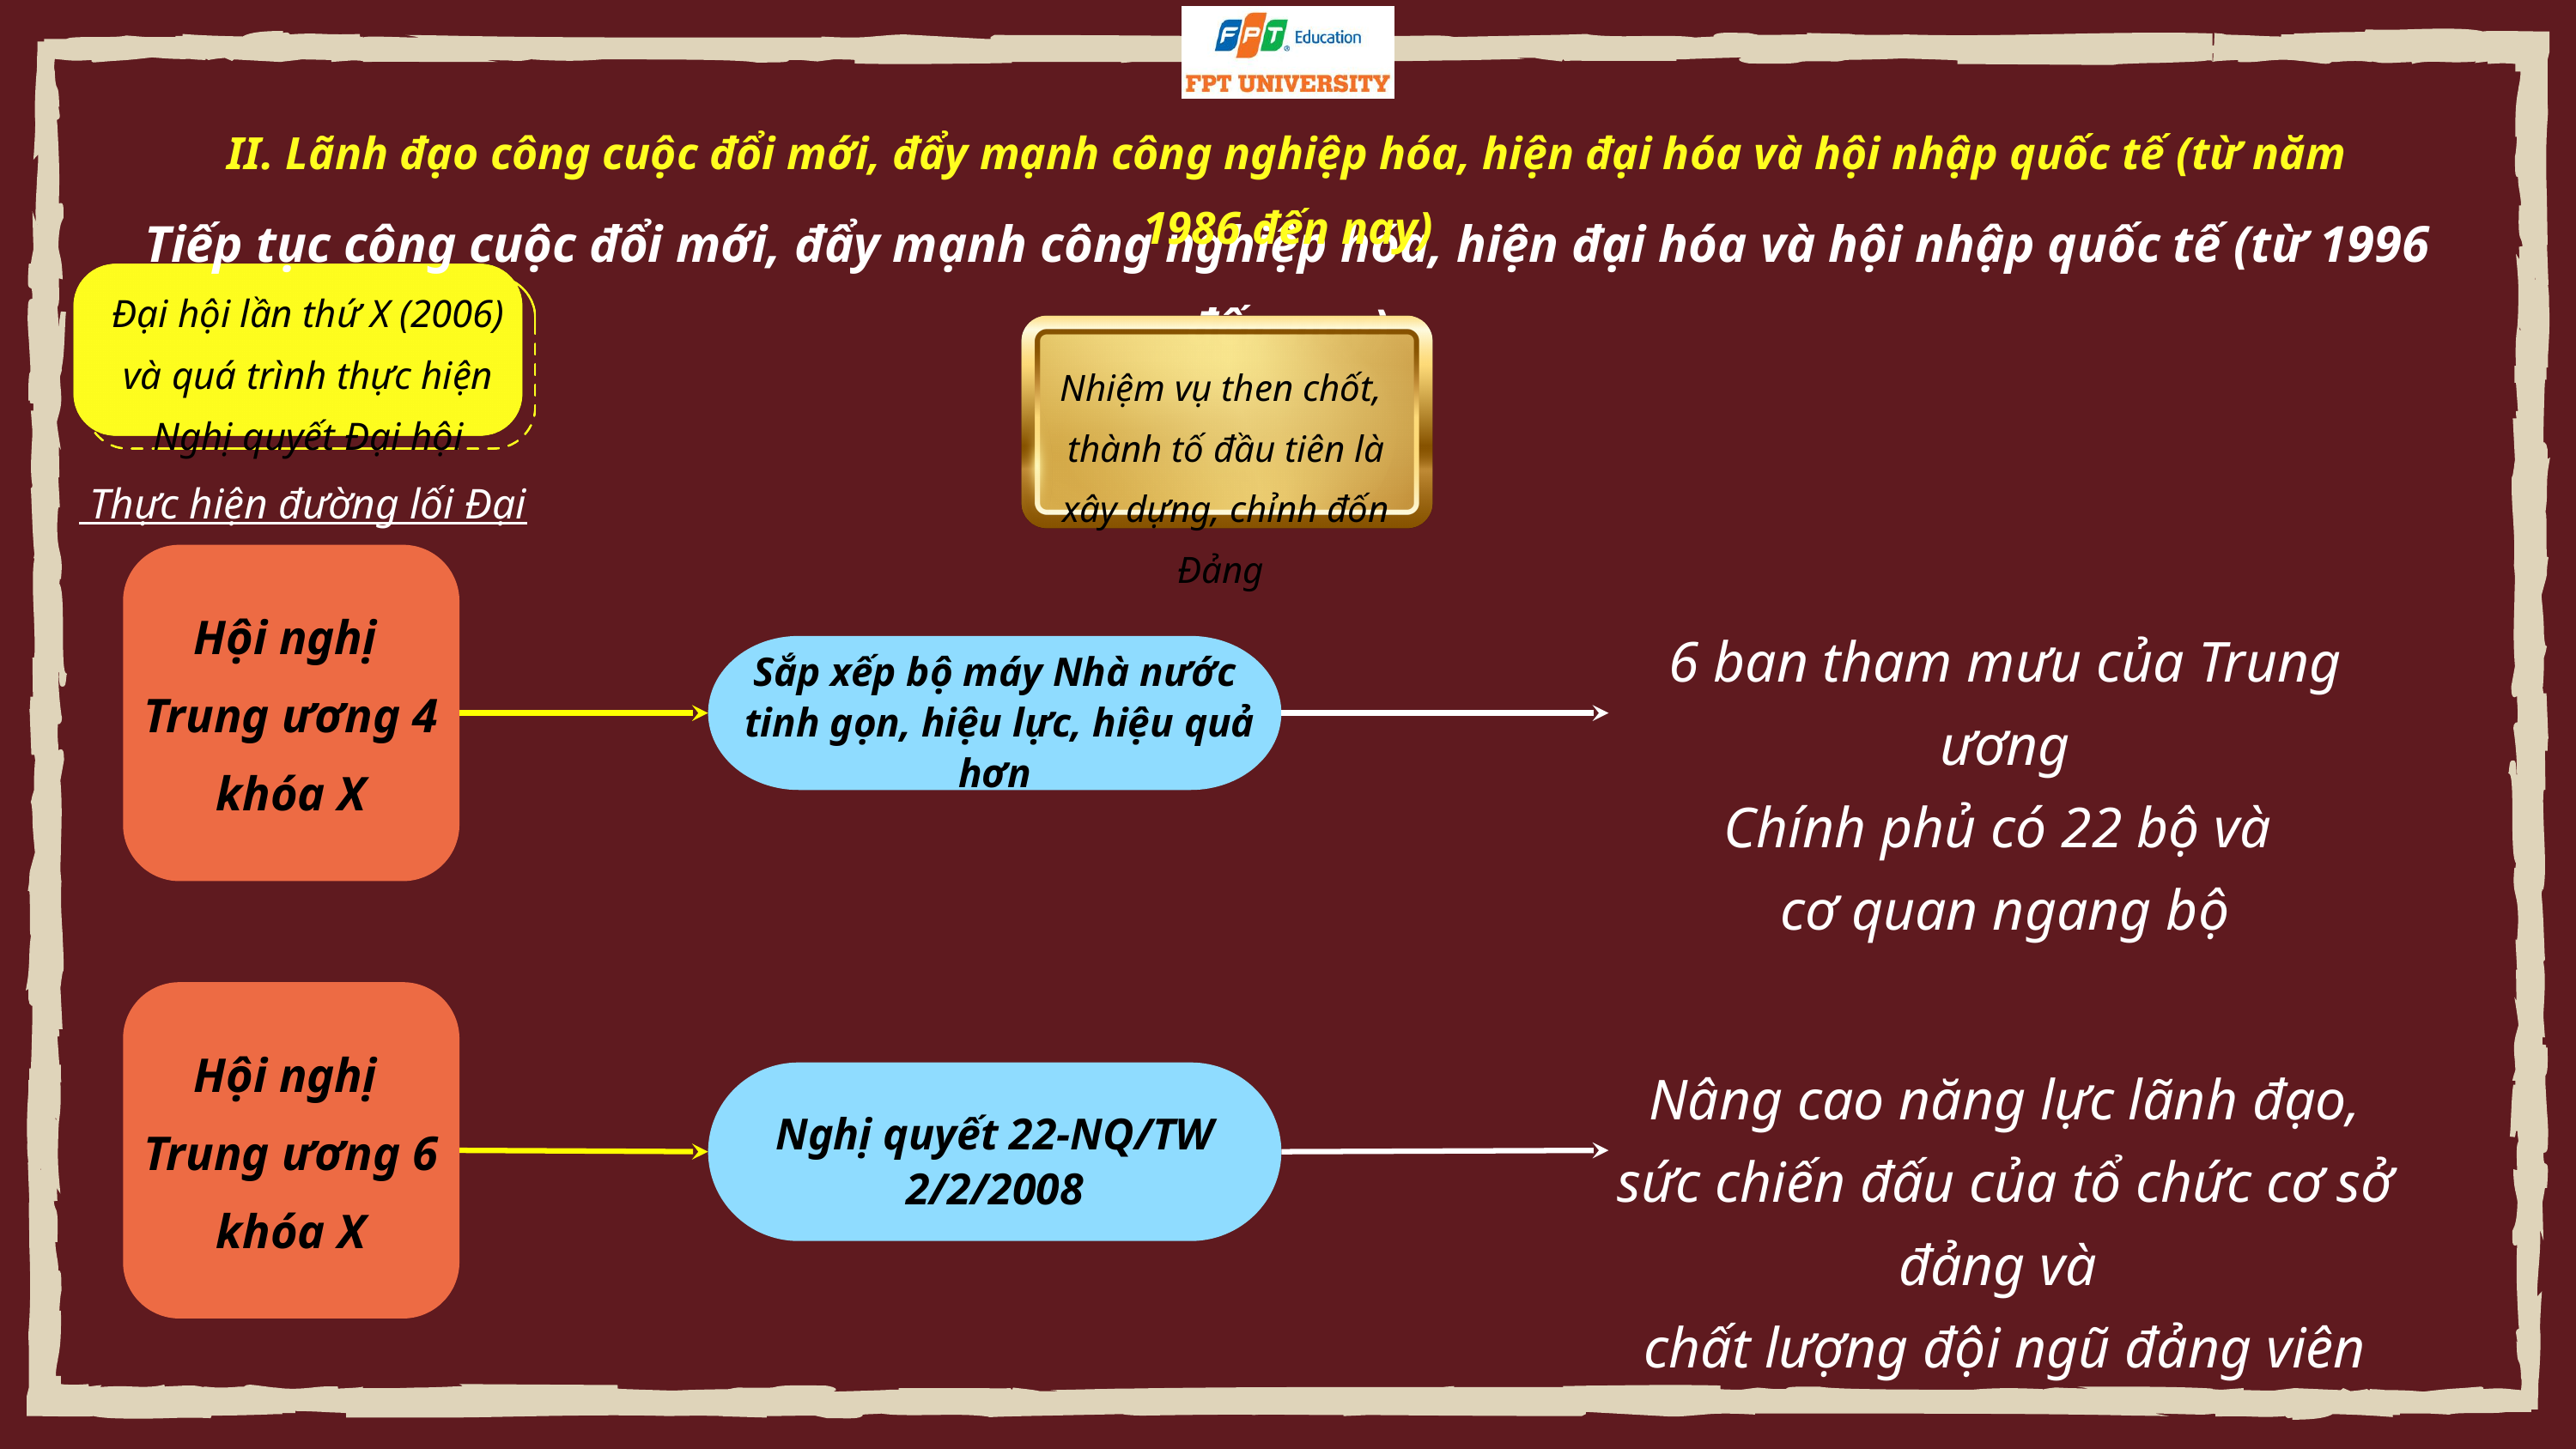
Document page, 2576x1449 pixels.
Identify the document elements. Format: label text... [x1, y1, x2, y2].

text_box Nâng cao năng lực lãnh đạo, sức chiến đấu của tổ chức cơ sở đảng và chất lượng đội ngũ đảng viên [1608, 1047, 2402, 1379]
text_box [26, 28, 2550, 1420]
text_box Tiếp tục công cuộc đổi mới, đẩy mạnh công nghiệp hóa, hiện đại hóa và hội nhập quốc tế (từ 1996 đến nay) [143, 188, 2433, 356]
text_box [123, 524, 460, 882]
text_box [73, 263, 538, 451]
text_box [996, 265, 1460, 574]
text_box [123, 961, 460, 1319]
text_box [708, 1062, 1282, 1241]
text_box II. Lãnh đạo công cuộc đổi mới, đẩy mạnh công nghiệp hóa, hiện đại hóa và hội nhập quốc tế (từ năm 1986 đến nay) [173, 104, 2402, 253]
text_box Thực hiện đường lối Đại hội X [68, 458, 539, 597]
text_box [708, 635, 1282, 791]
text_box 6 ban tham mưu của Trung ương Chính phủ có 22 bộ và cơ quan ngang bộ [1608, 610, 2402, 942]
text_box [1182, 6, 1394, 99]
